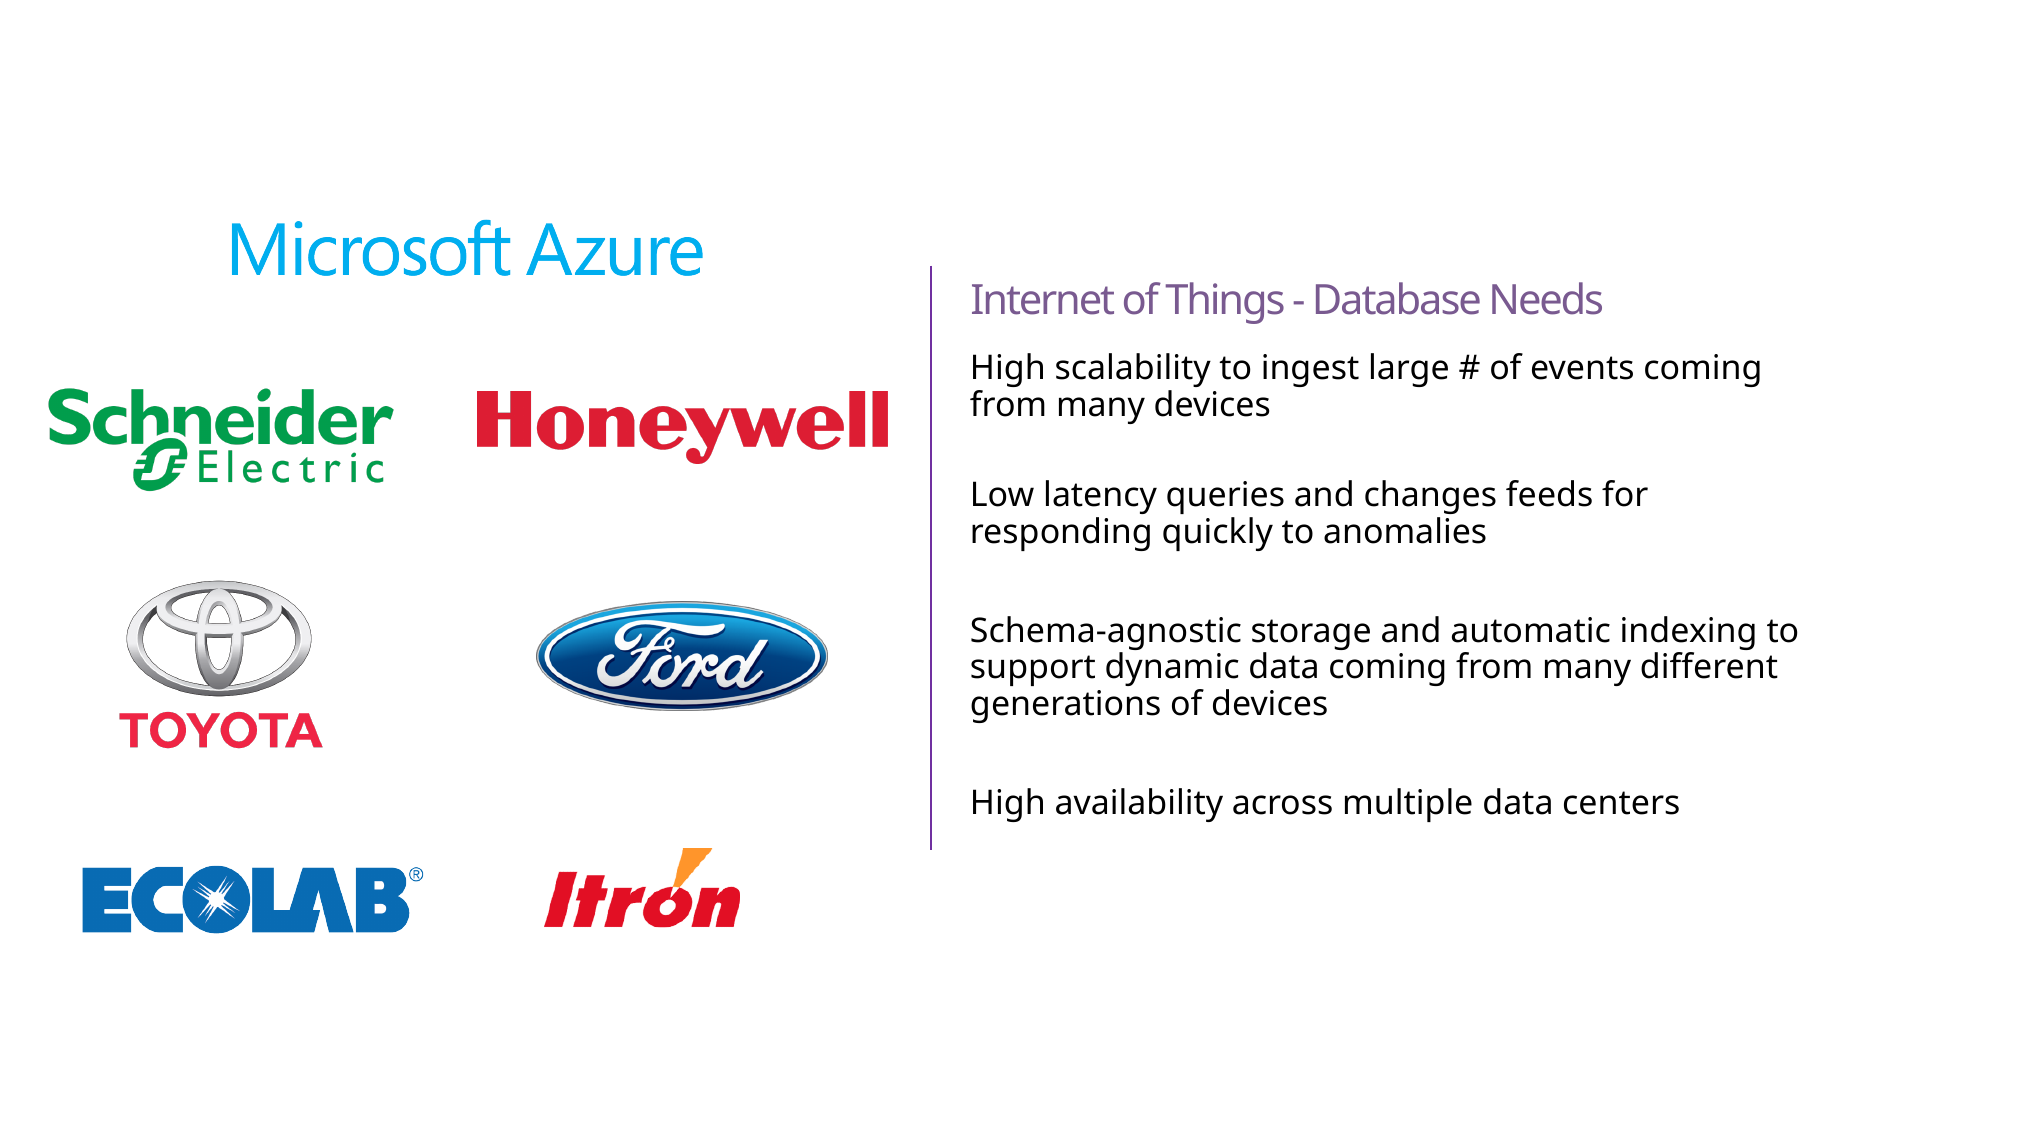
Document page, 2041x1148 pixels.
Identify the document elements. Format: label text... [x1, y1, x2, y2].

text_box Internet of Things - Database Needs [955, 265, 1845, 331]
text_box High scalability to ingest large # of events coming from many devices Low latency queries and changes feeds for responding quickly to anomalies Schema-agnostic storage and automatic indexing to support dynamic data coming from many different generations of devices High availability across multiple data centers [936, 342, 1826, 883]
picture [544, 848, 740, 928]
picture [115, 577, 327, 756]
picture [536, 601, 828, 711]
picture [44, 386, 398, 493]
picture [63, 847, 442, 952]
picture [194, 186, 739, 312]
picture [477, 391, 888, 464]
